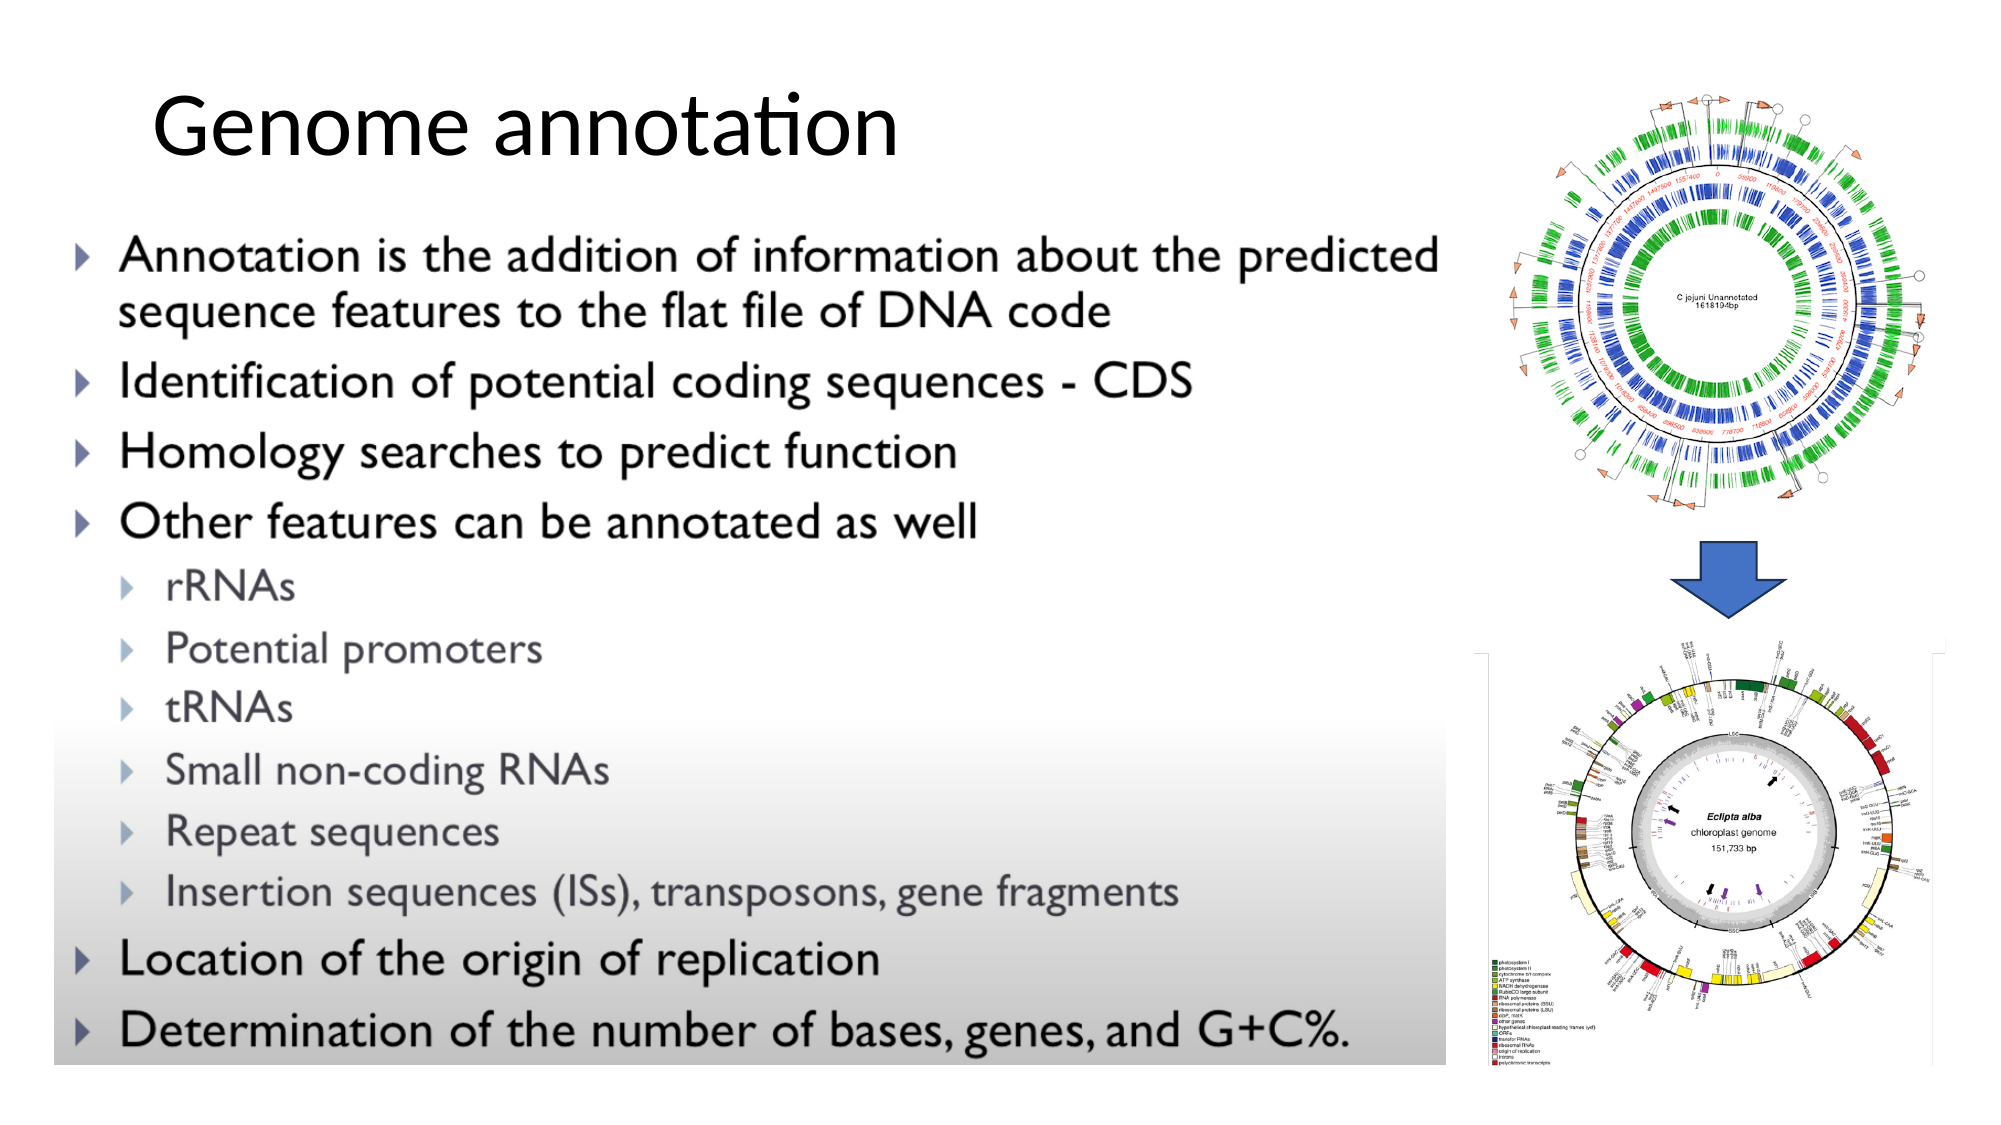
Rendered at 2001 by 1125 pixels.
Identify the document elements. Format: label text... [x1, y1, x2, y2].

picture [54, 219, 1446, 1065]
picture [1474, 638, 1946, 1066]
picture [1495, 94, 1946, 522]
title Genome annotation [137, 59, 1863, 191]
text_box [1669, 541, 1789, 620]
